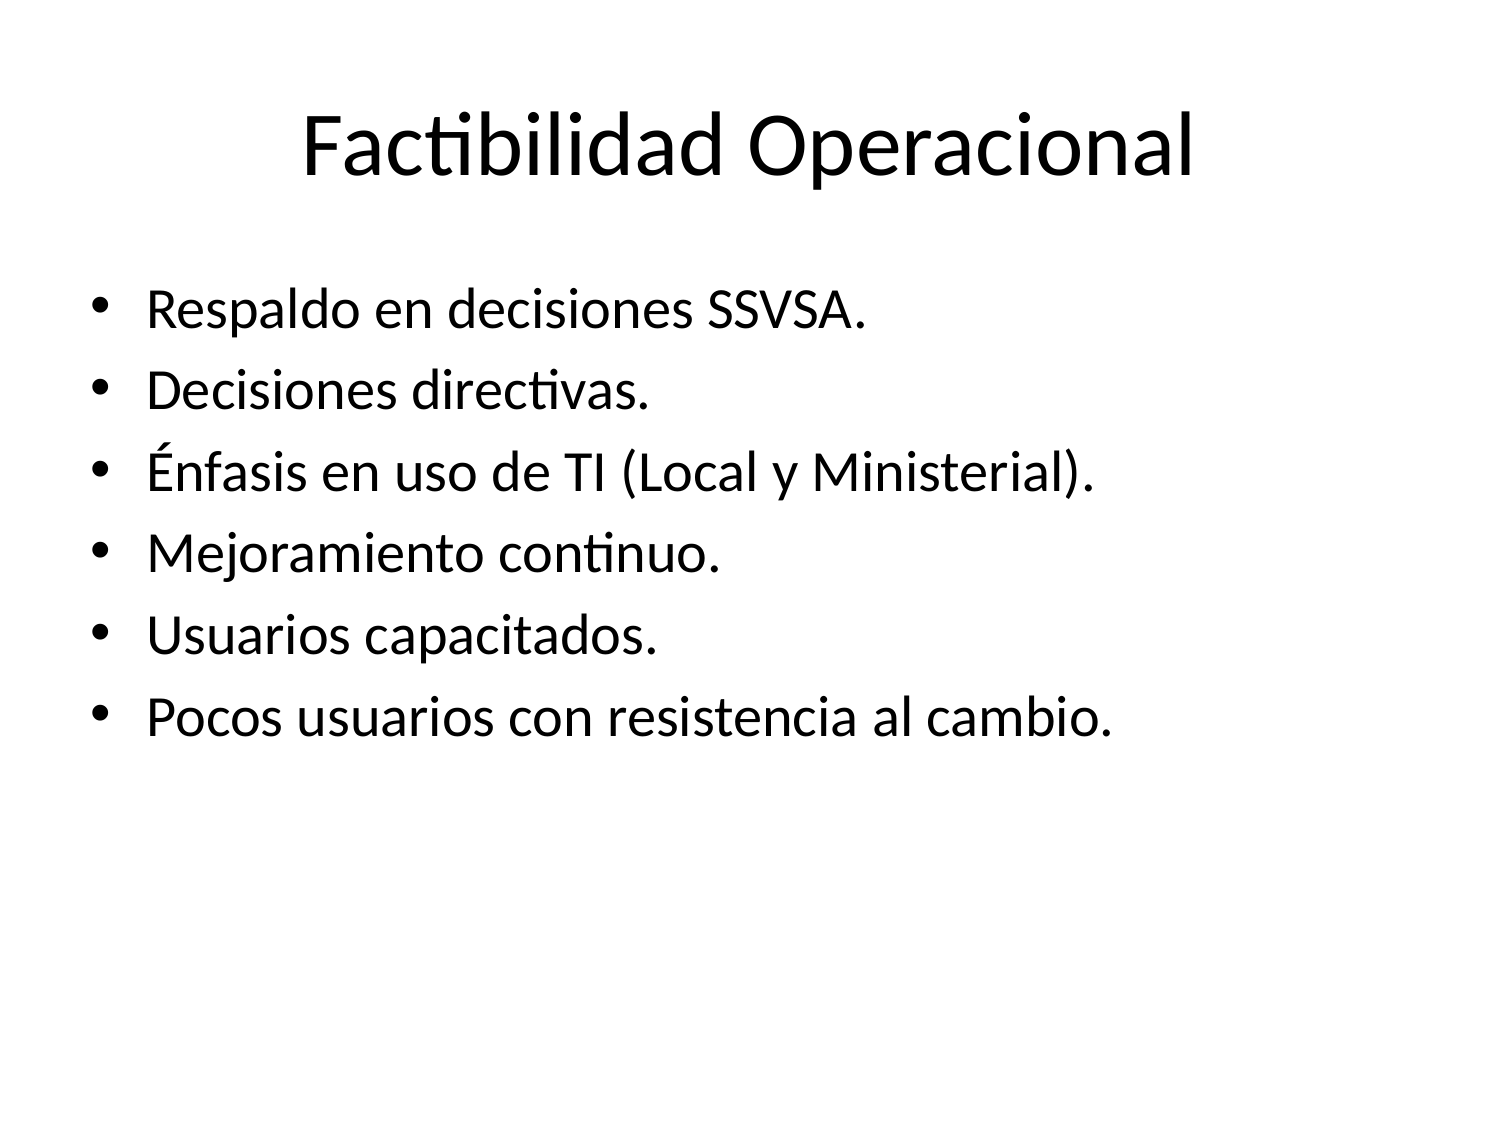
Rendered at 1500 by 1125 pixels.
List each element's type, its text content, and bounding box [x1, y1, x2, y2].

list Respaldo en decisiones SSVSA. Decisiones directivas. Énfasis en uso de TI (Local y Ministerial). Mejoramiento continuo. Usuarios capacitados. Pocos usuarios con resistencia al cambio. [75, 262, 1425, 1005]
title Factibilidad Operacional [75, 45, 1425, 233]
